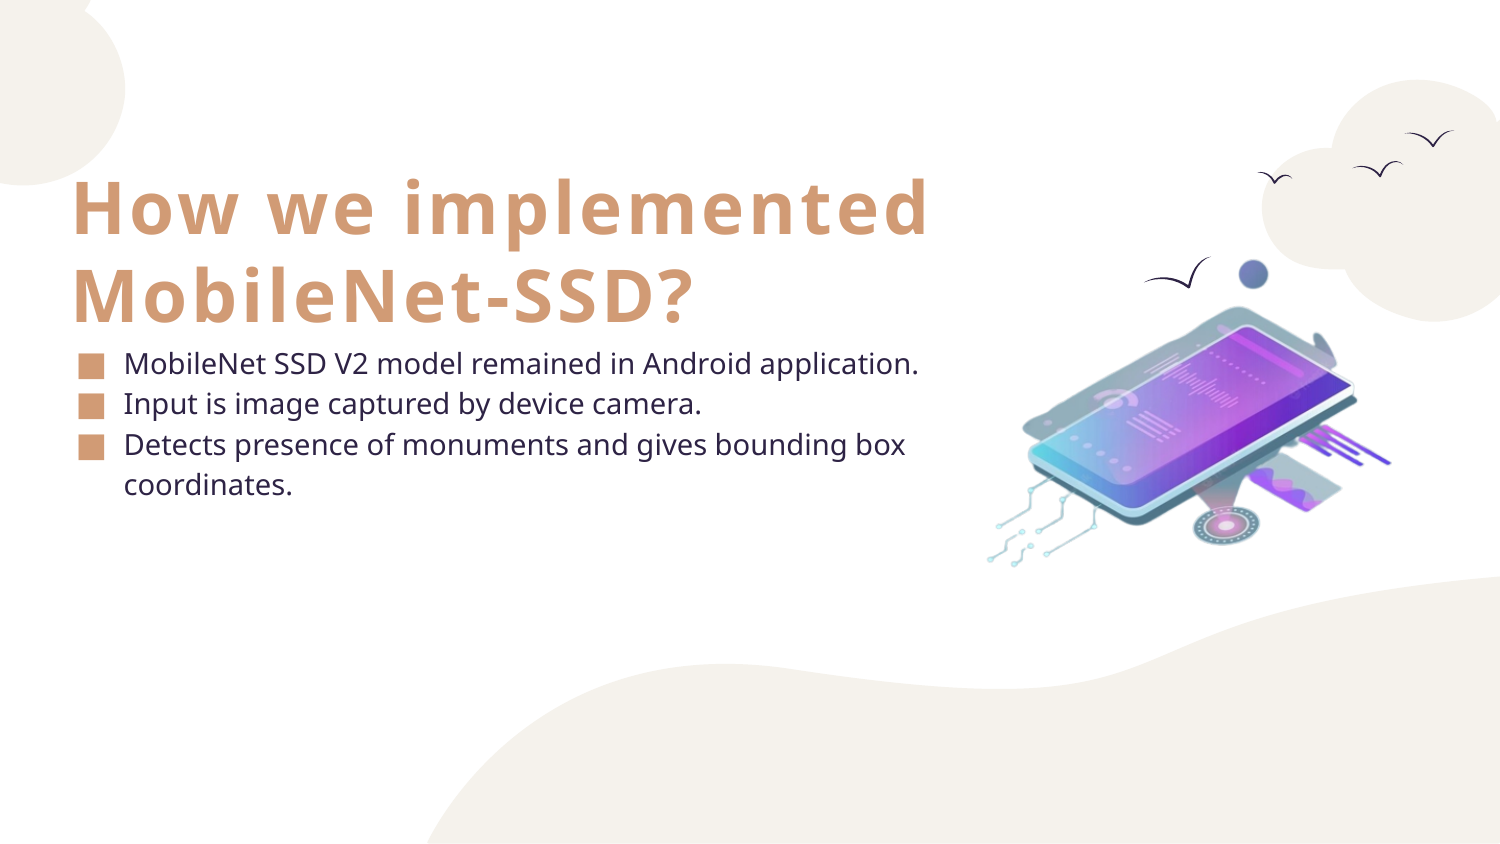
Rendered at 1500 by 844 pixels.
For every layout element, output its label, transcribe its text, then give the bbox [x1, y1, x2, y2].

title How we implemented MobileNet-SSD? [55, 187, 922, 312]
picture [927, 149, 1450, 673]
list MobileNet SSD V2 model remained in Android application. Input is image captured by device camera. Detects presence of monuments and gives bounding box coordinates. [33, 325, 922, 639]
